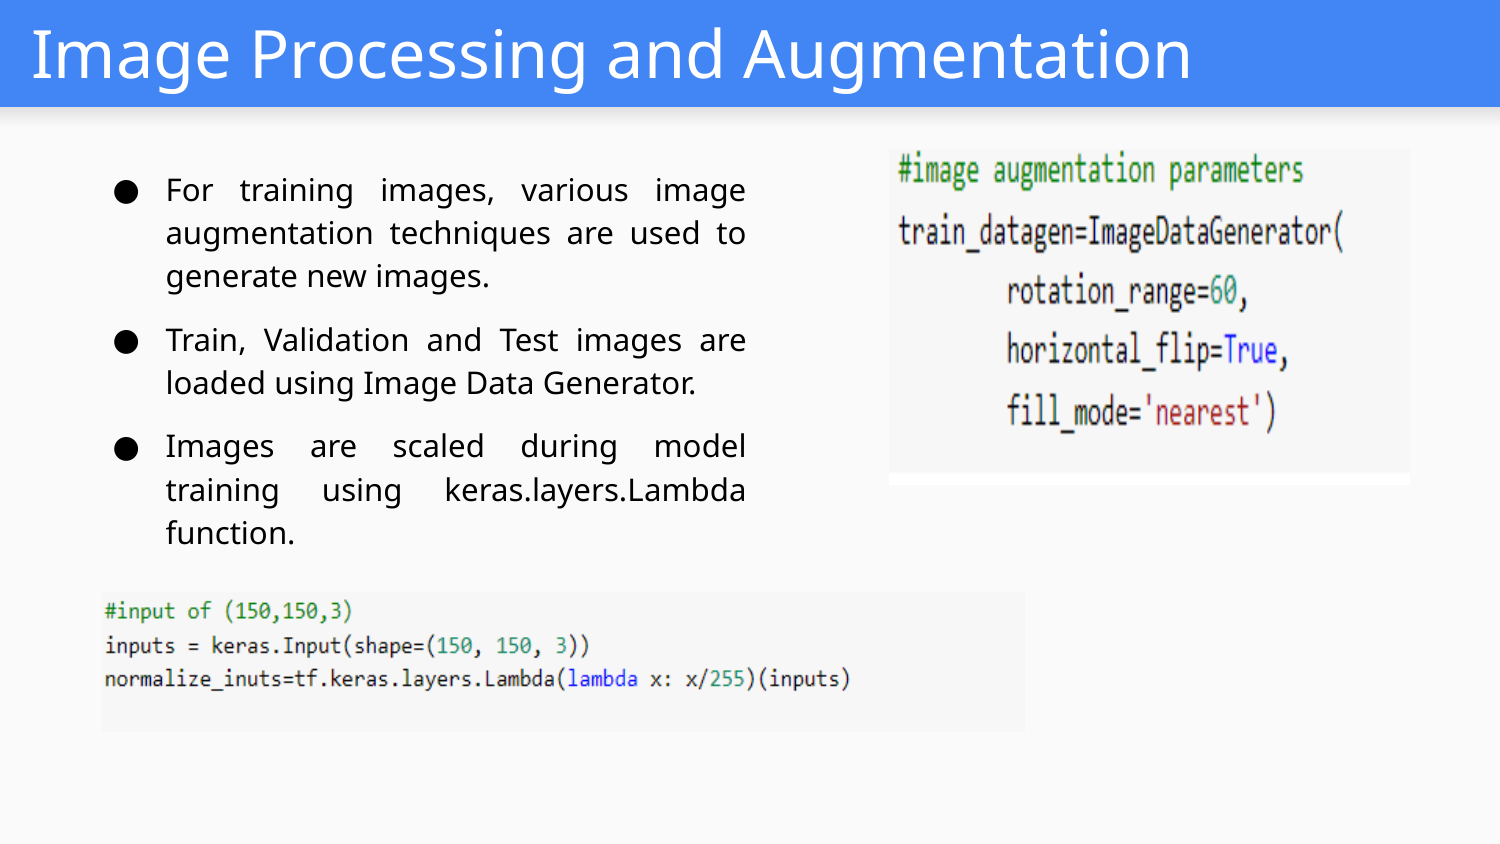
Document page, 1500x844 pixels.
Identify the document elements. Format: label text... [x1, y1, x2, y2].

picture [889, 148, 1410, 485]
text_box For training images, various image augmentation techniques are used to generate new images. Train, Validation and Test images are loaded using Image Data Generator. Images are scaled during model training using keras.layers.Lambda function. [75, 149, 763, 545]
picture [102, 592, 1025, 732]
title Image Processing and Augmentation [16, 2, 1464, 102]
